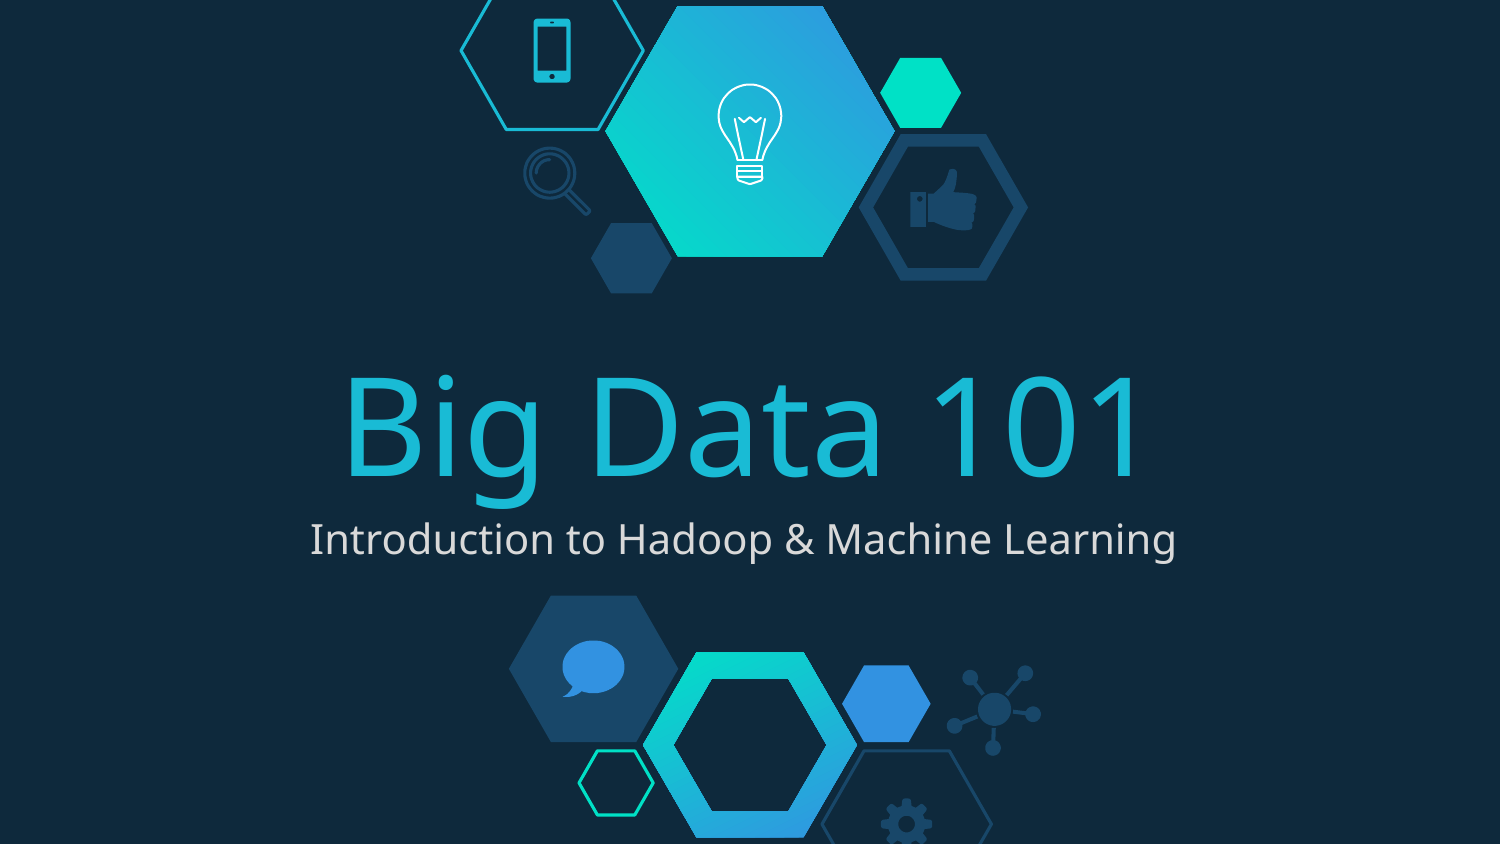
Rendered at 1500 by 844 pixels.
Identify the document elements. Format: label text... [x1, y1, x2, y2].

title Big Data 101 [229, 326, 1271, 517]
text_box Introduction to Hadoop & Machine Learning [247, 488, 1241, 578]
